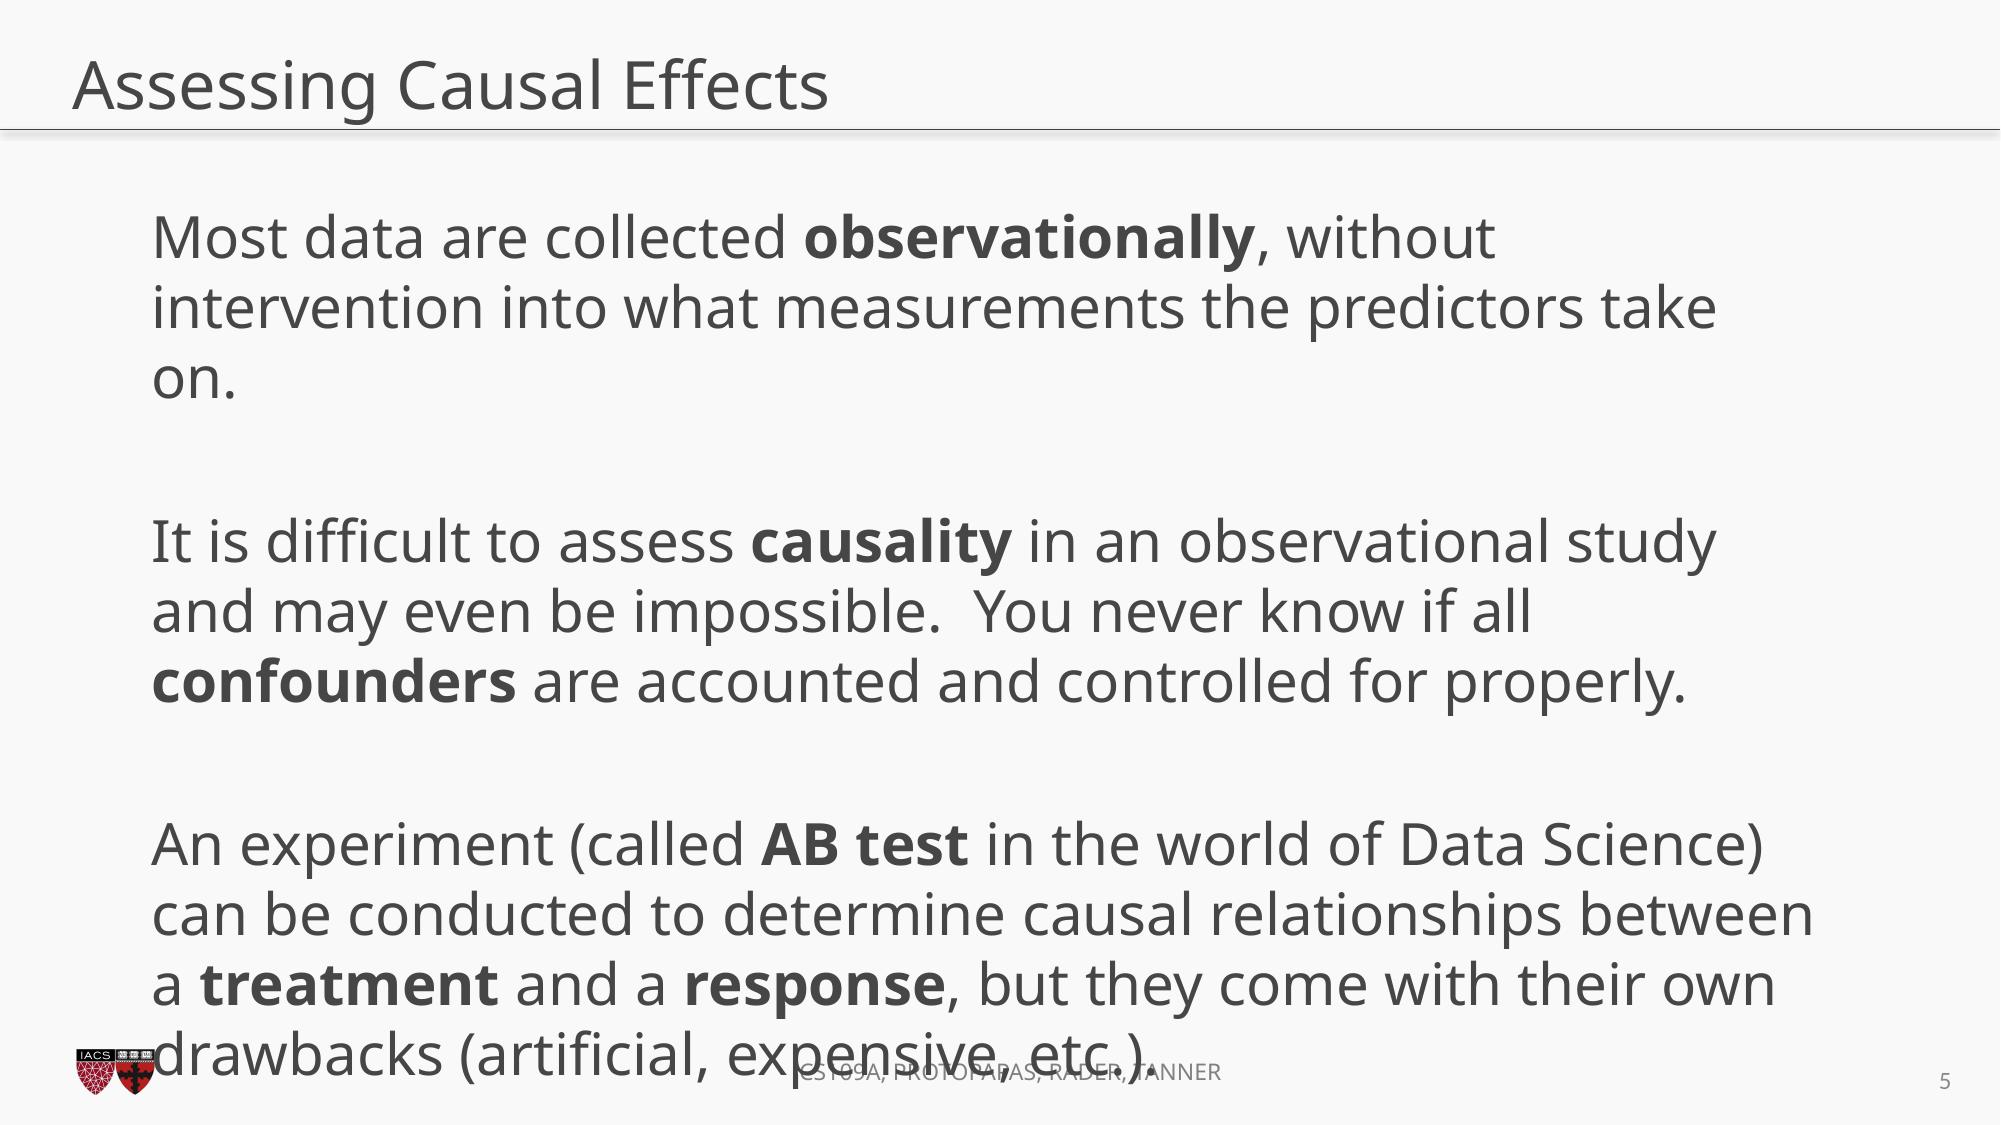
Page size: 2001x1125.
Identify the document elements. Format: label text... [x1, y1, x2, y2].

title Assessing Causal Effects [57, 35, 1943, 162]
picture [75, 1049, 155, 1095]
list Most data are collected observationally, without intervention into what measurements the predictors take on. It is difficult to assess causality in an observational study and may even be impossible. You never know if all confounders are accounted and controlled for properly. An experiment (called AB test in the world of Data Science) can be conducted to determine causal relationships between a treatment and a response, but they come with their own drawbacks (artificial, expensive, etc.). [136, 193, 1831, 1035]
slide_number 5 [1500, 1050, 1967, 1110]
